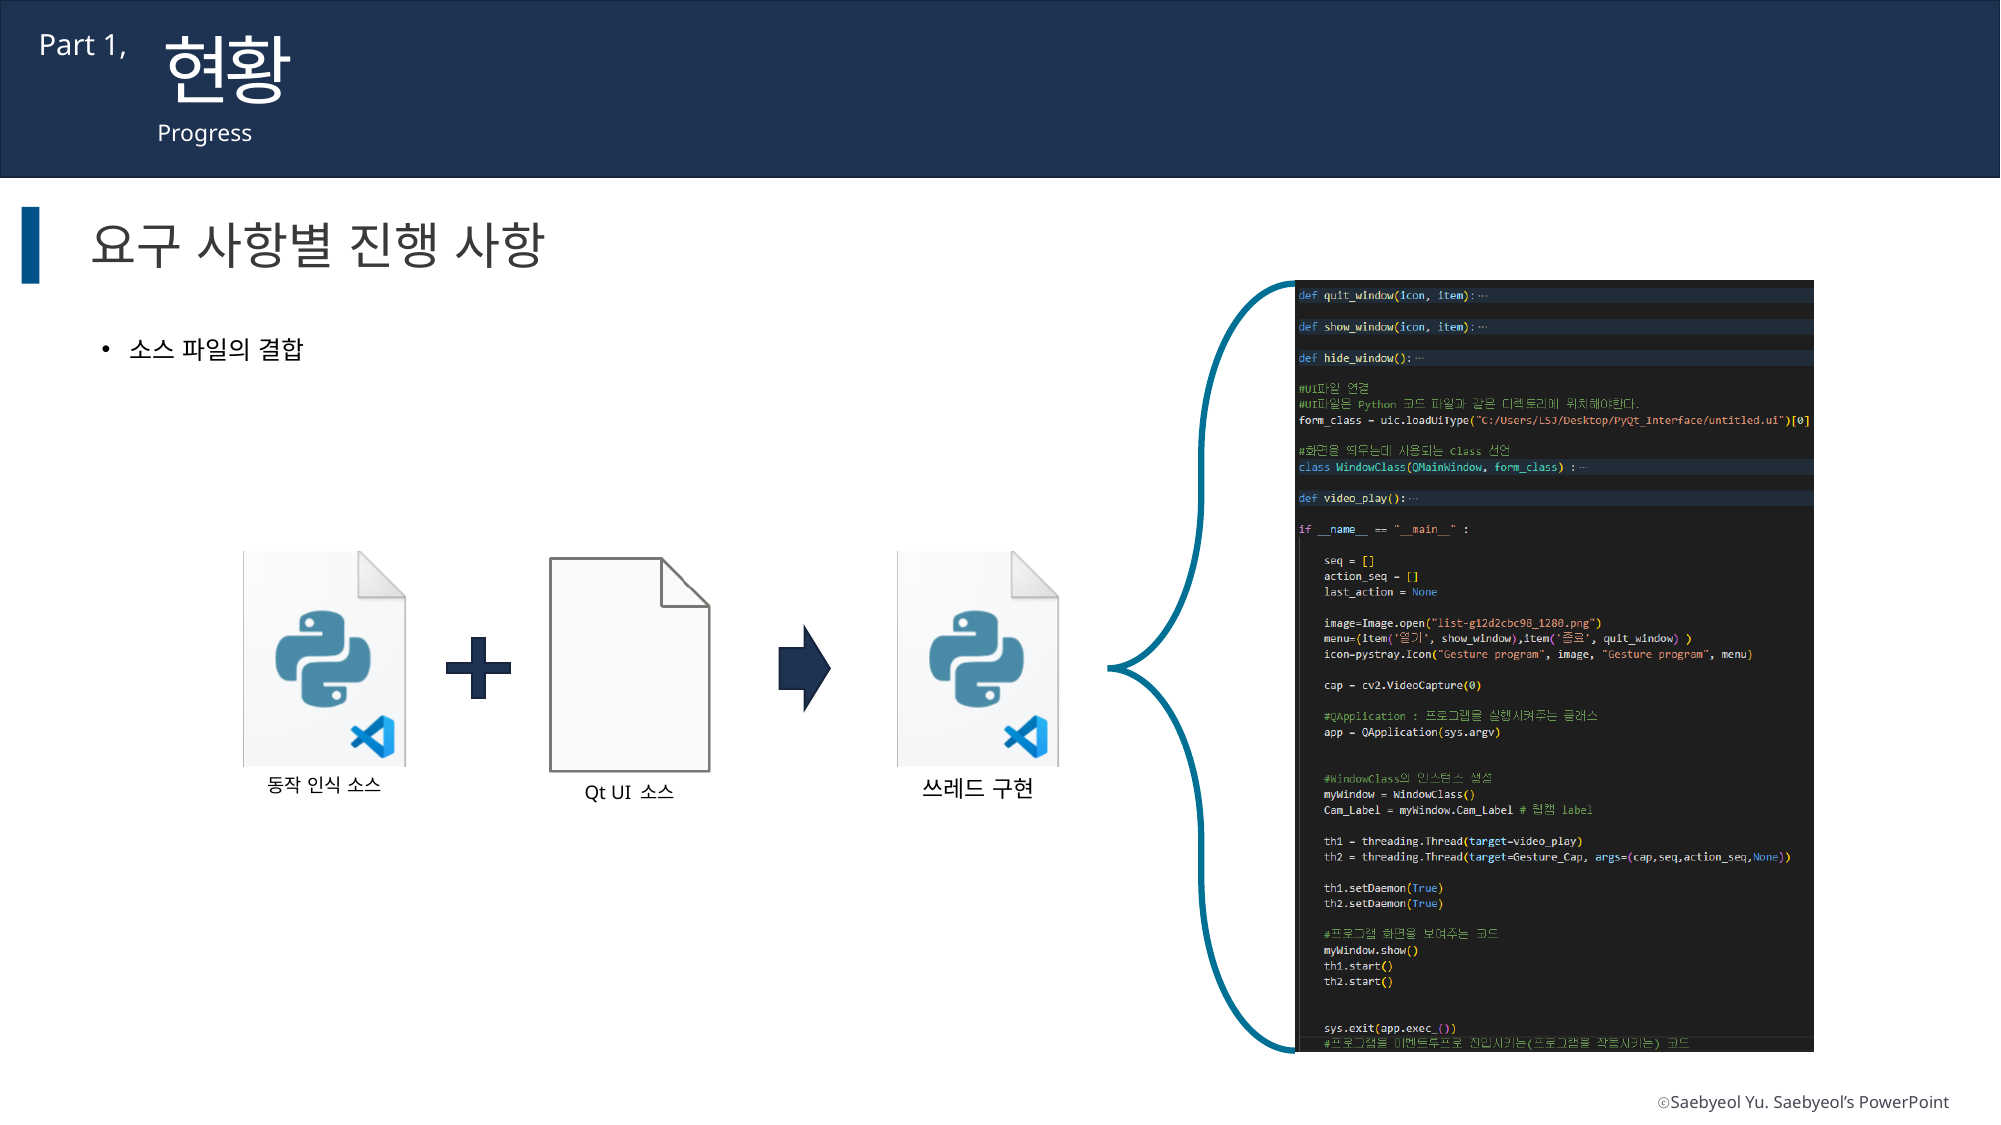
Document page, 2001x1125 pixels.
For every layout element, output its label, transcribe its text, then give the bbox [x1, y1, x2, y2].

text_box Part 1, [23, 19, 150, 69]
text_box 현황 [147, 16, 309, 122]
text_box [0, 0, 2000, 178]
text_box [243, 551, 711, 811]
text_box 요구 사항별 진행 사항 [75, 207, 562, 283]
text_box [779, 280, 1814, 1052]
text_box 소스 파일의 결합 [86, 296, 779, 372]
text_box Progress [142, 110, 268, 154]
text_box [21, 206, 40, 285]
